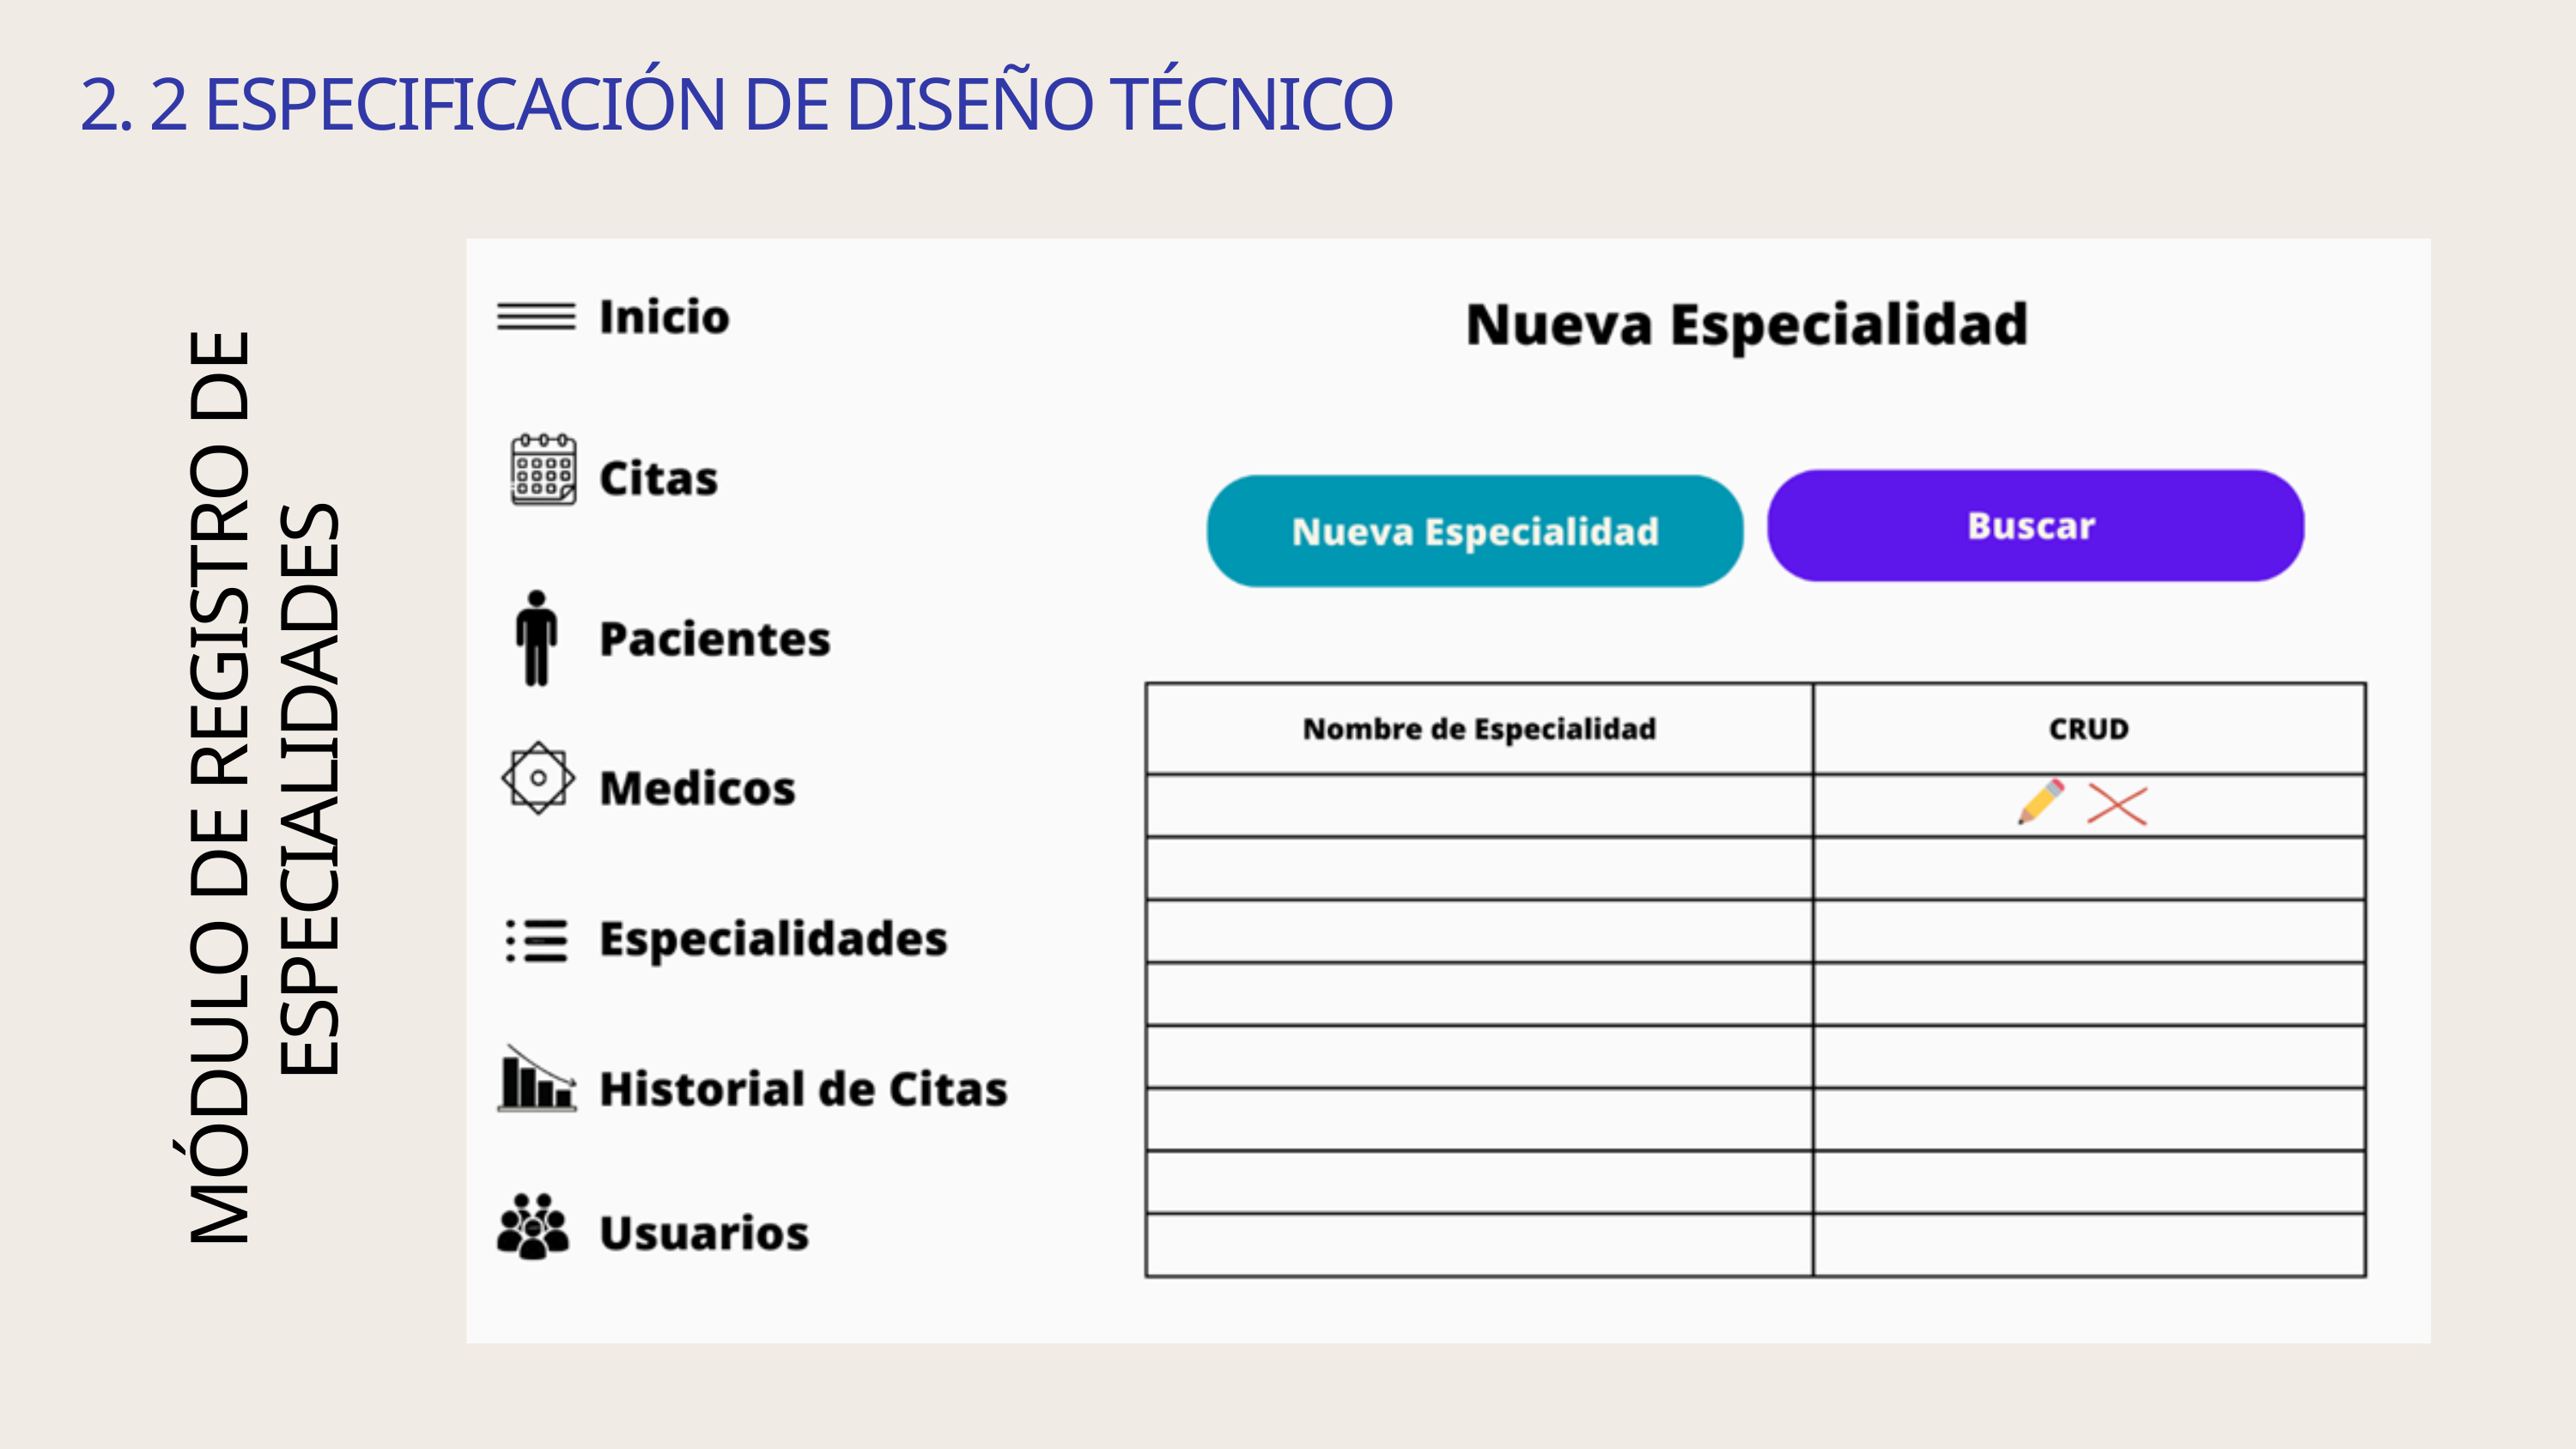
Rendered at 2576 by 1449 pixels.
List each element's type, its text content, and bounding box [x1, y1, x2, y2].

text_box MÓDULO DE REGISTRO DE ESPECIALIDADES [173, 298, 444, 1284]
text_box [466, 239, 2432, 1343]
text_box 2. 2 ESPECIFICACIÓN DE DISEÑO TÉCNICO [79, 62, 1614, 145]
